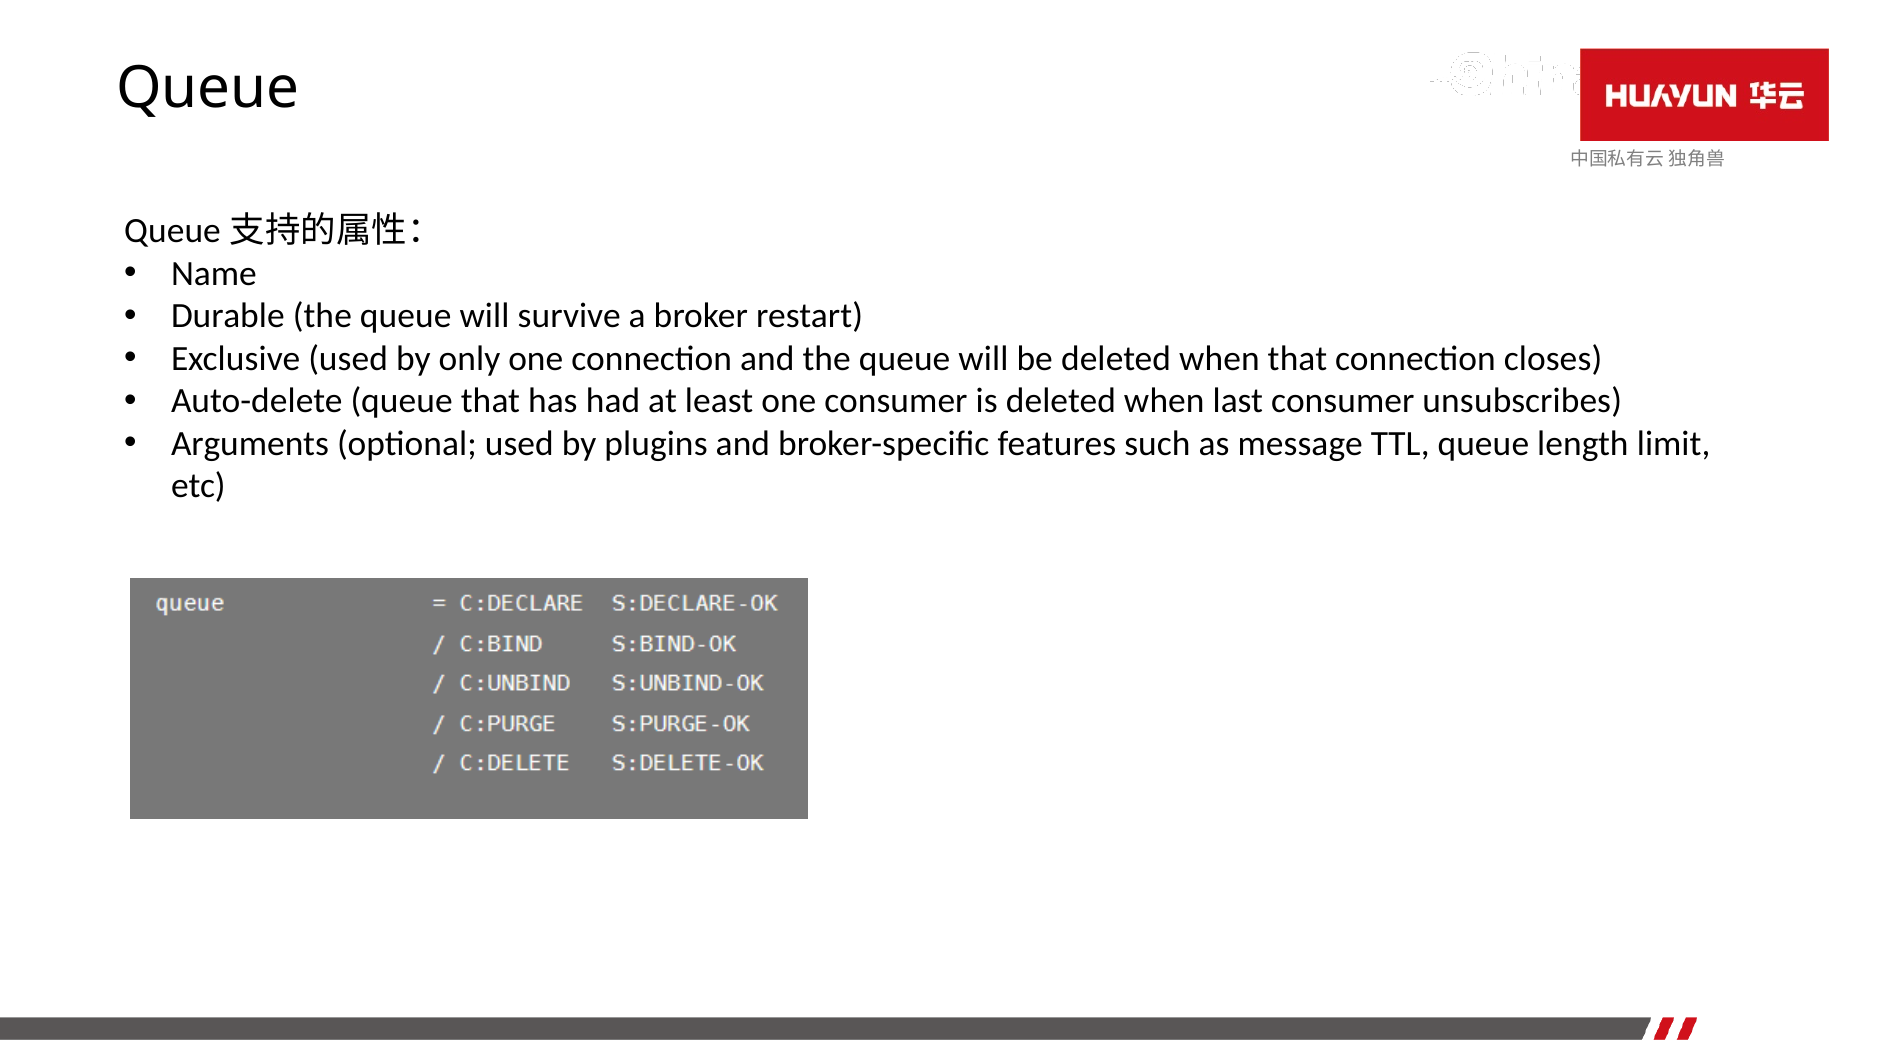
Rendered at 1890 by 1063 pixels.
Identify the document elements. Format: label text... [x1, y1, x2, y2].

picture [130, 578, 808, 819]
text_box Queue支持的属性： Name Durable (the queue will survive a broker restart) Exclusive (used by only one connection and the queue will be deleted when that connection closes) Auto-delete (queue that has had at least one consumer is deleted when last consumer unsubscribes) Arguments (optional; used by plugins and broker-specific features such as message TTL, queue length limit, etc) [109, 200, 1732, 513]
picture [1430, 48, 1829, 141]
picture [0, 1017, 1697, 1040]
title Queue [101, 50, 1732, 152]
